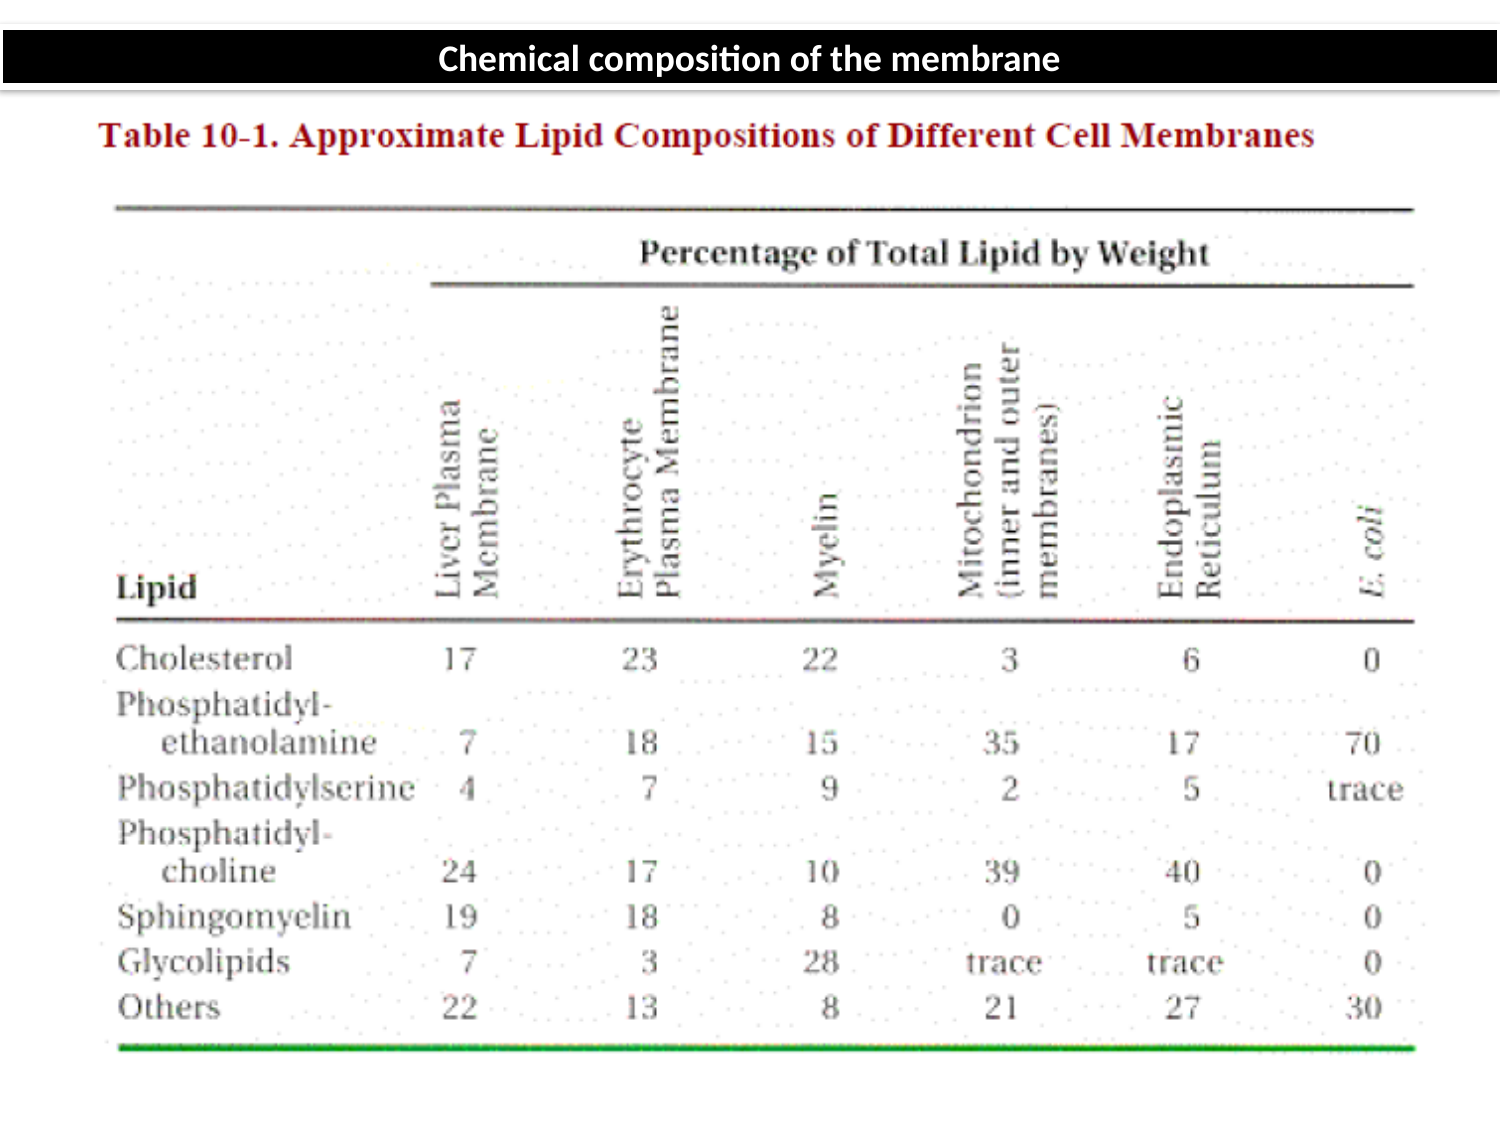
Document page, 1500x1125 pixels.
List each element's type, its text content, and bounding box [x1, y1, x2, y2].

picture [87, 74, 1438, 1076]
text_box Chemical composition of the membrane [0, 24, 1500, 90]
